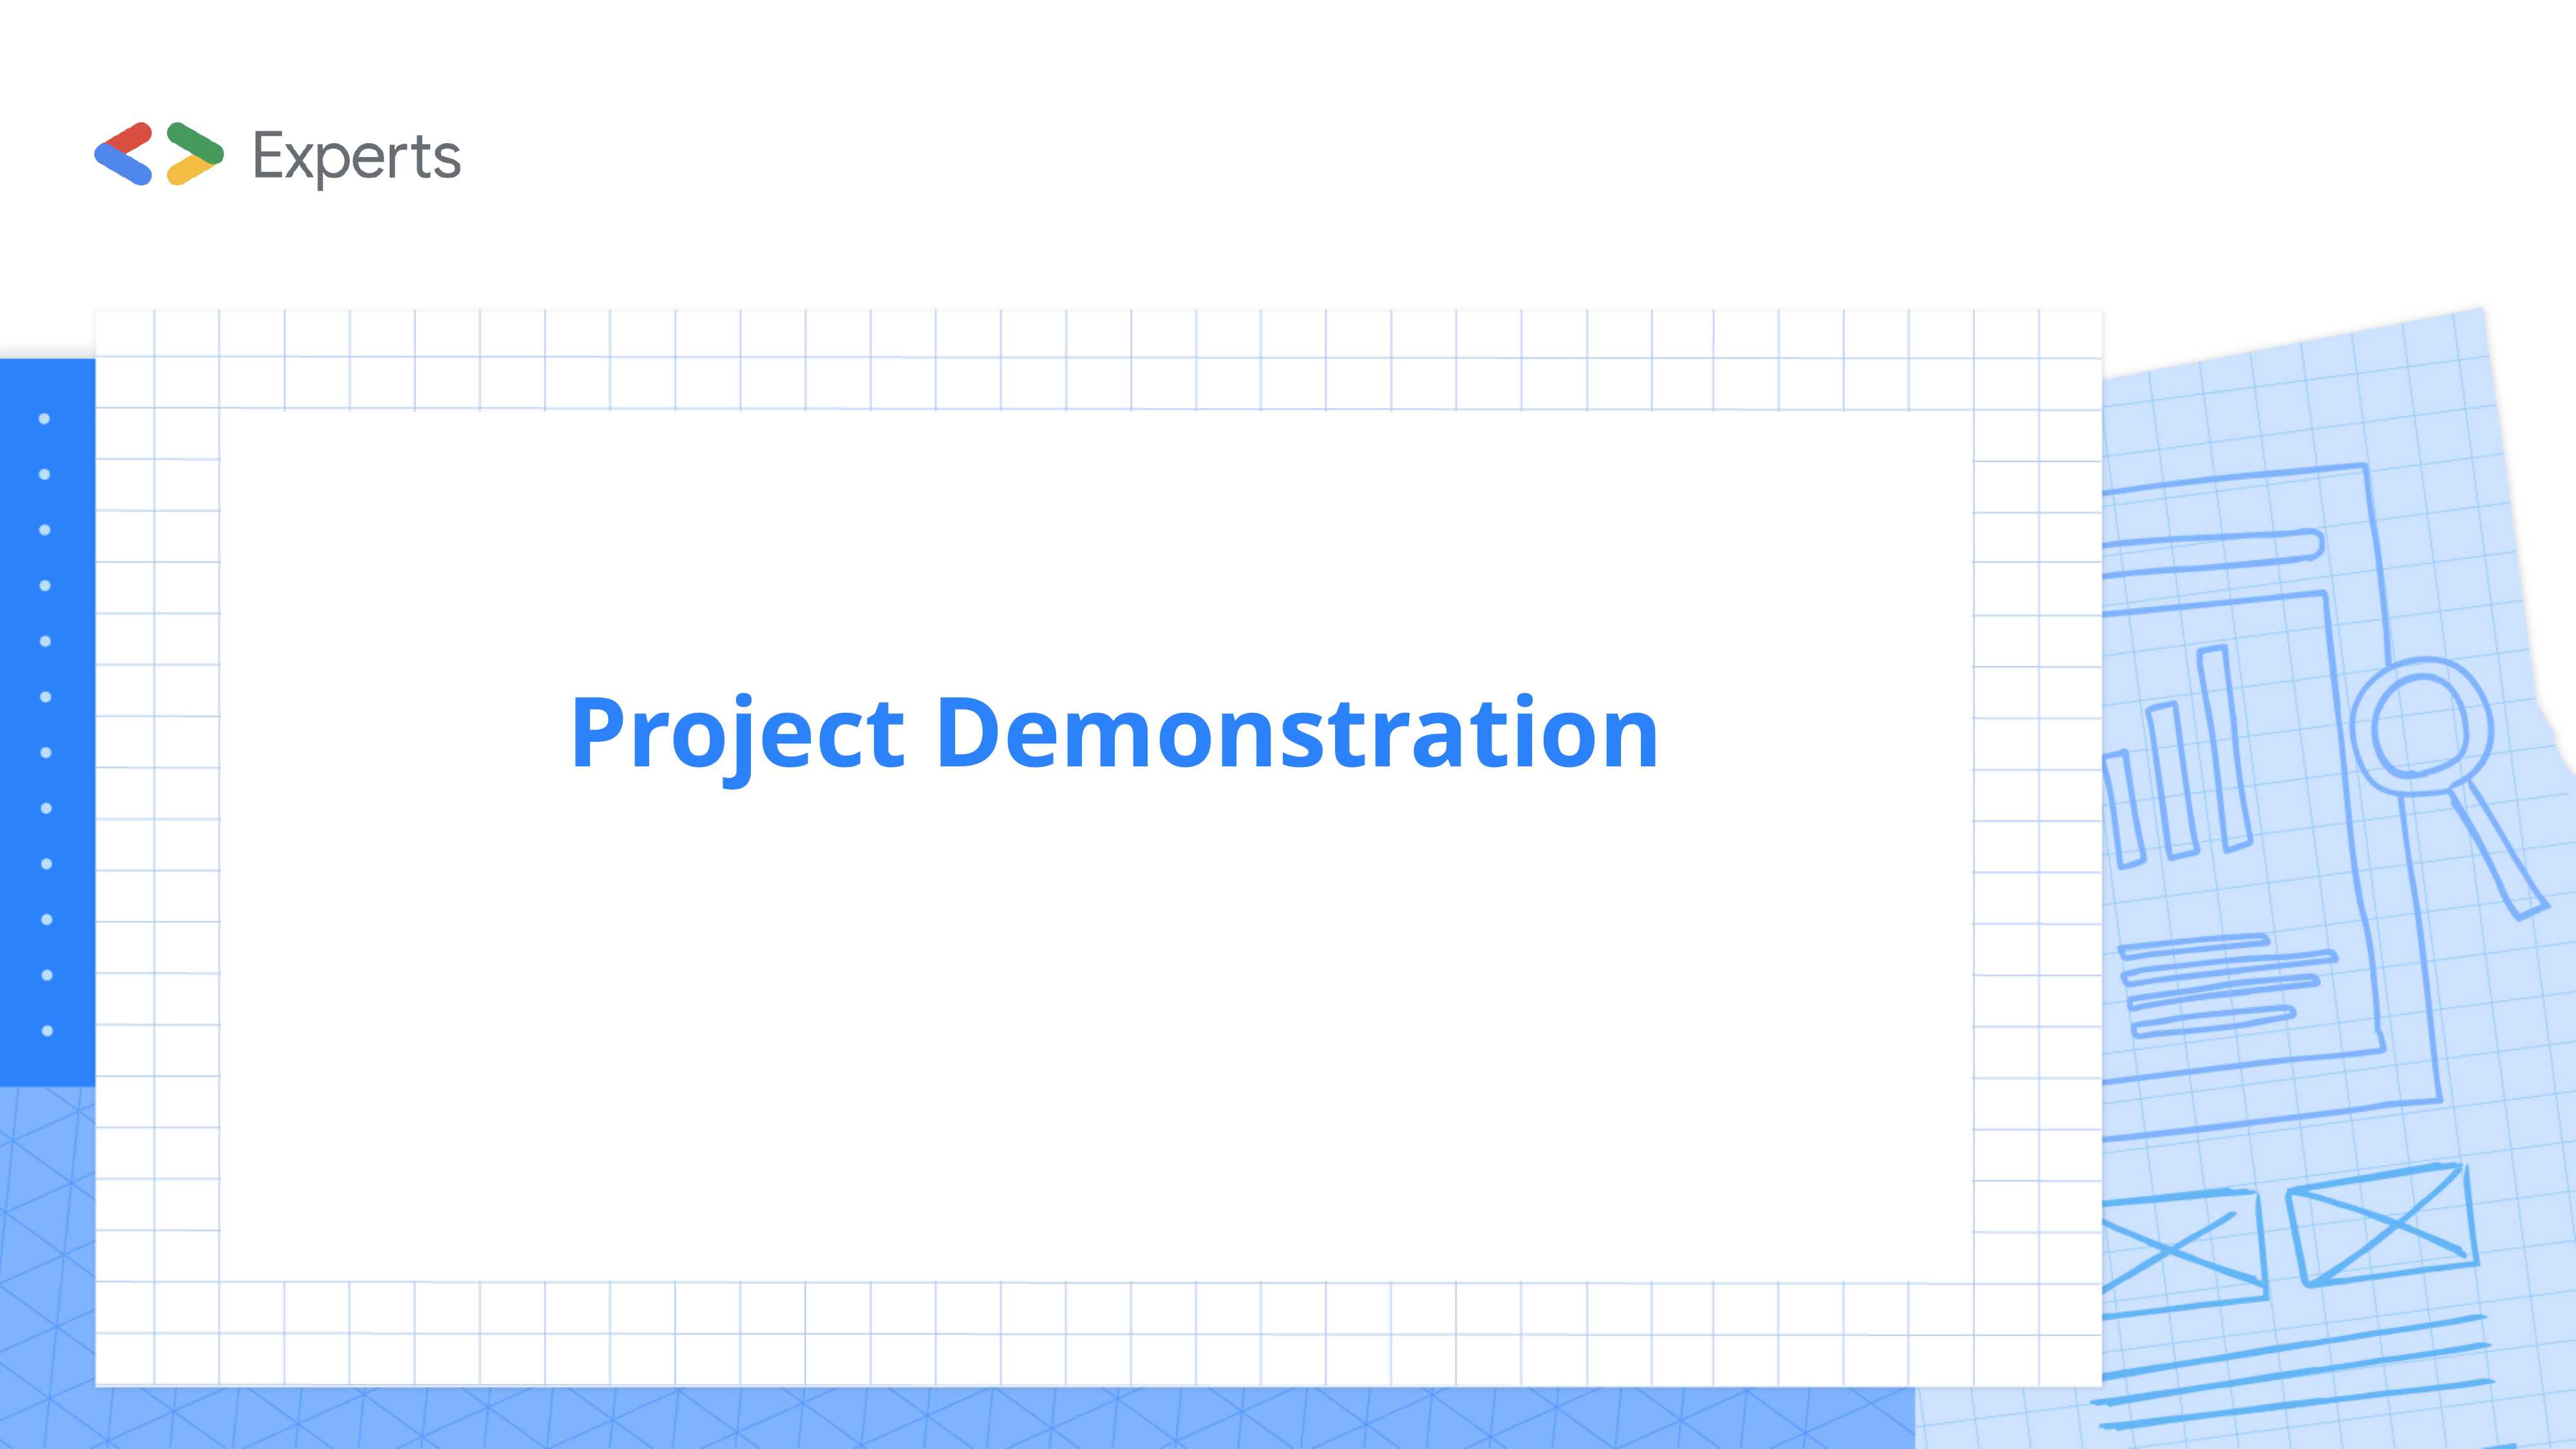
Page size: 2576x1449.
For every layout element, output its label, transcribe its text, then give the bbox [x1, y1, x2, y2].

title Project Demonstration [466, 660, 1765, 789]
picture [0, 0, 2576, 1449]
